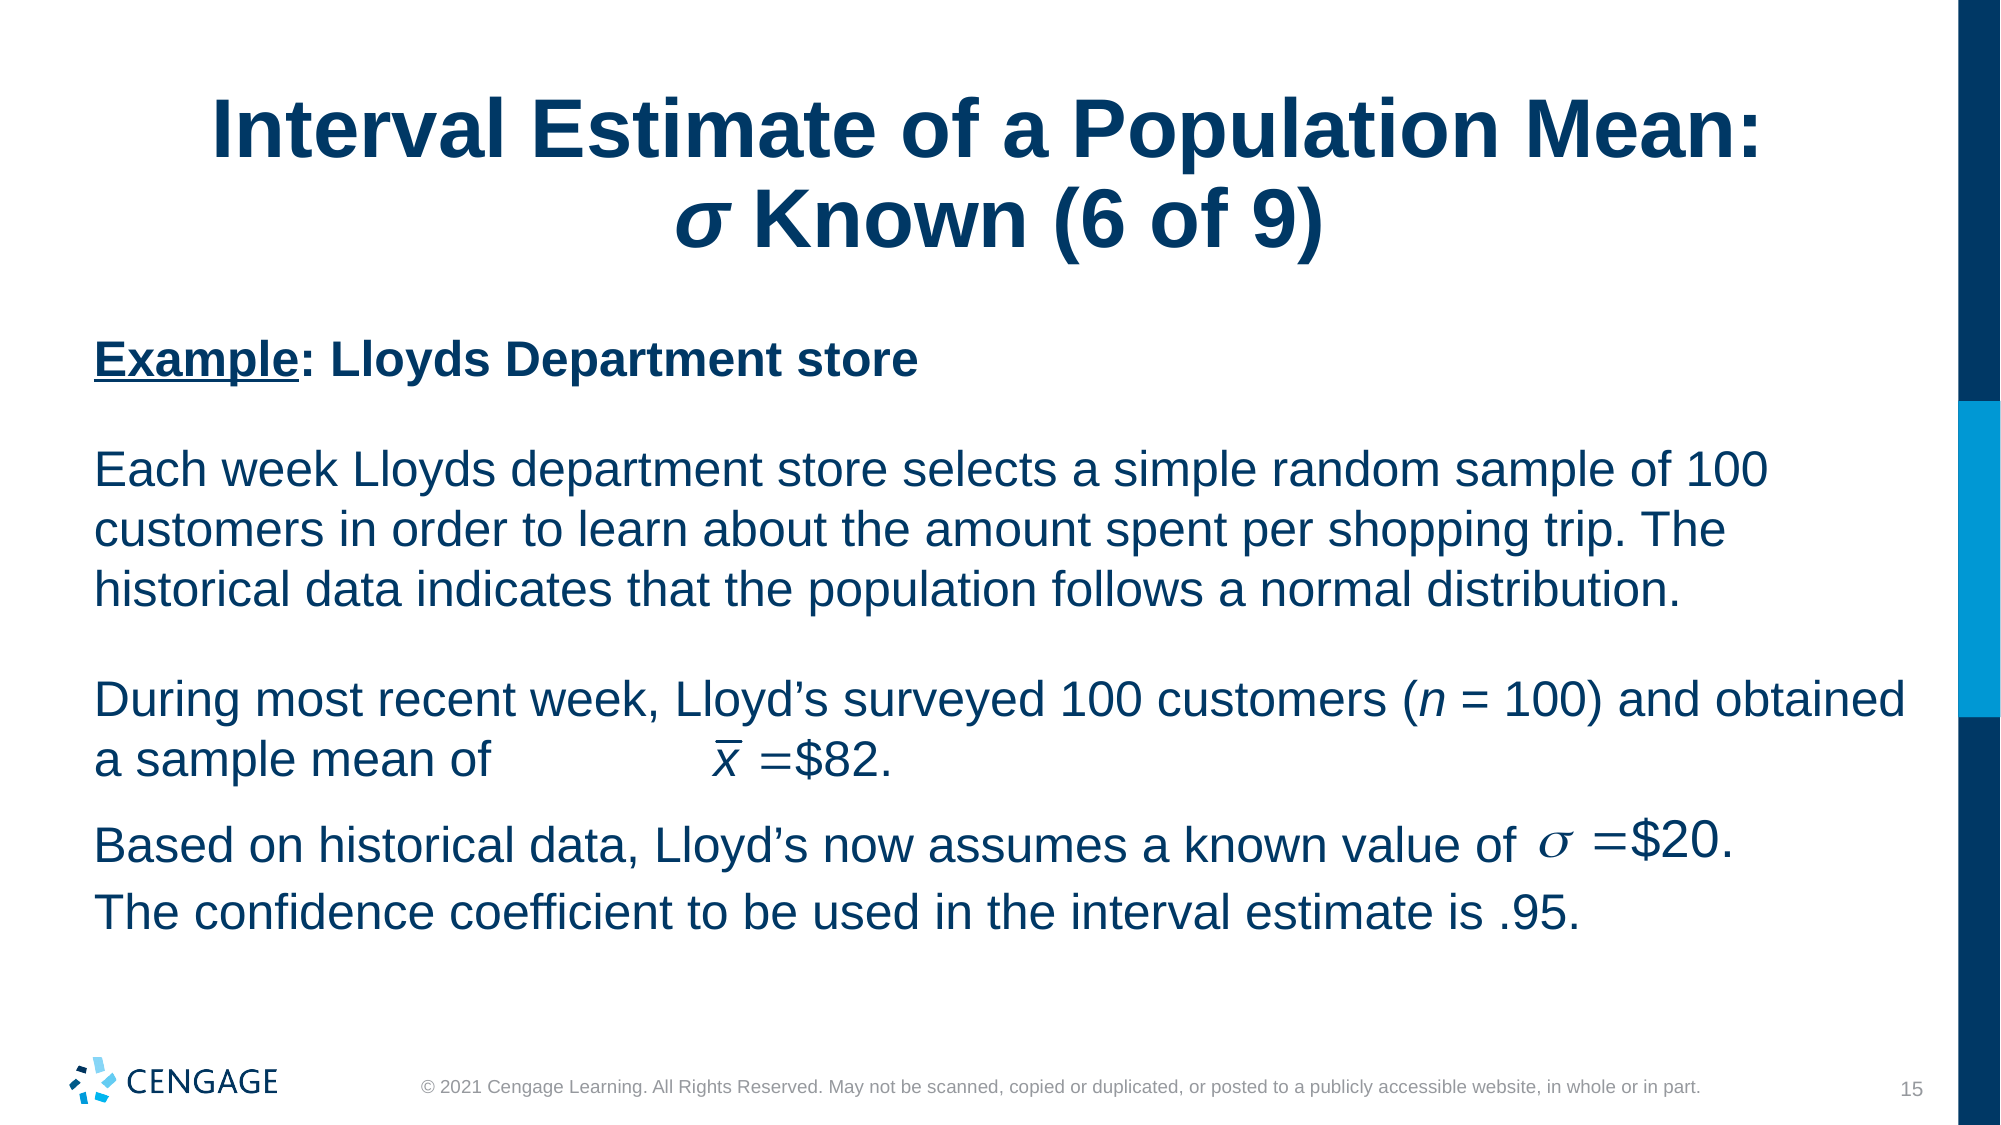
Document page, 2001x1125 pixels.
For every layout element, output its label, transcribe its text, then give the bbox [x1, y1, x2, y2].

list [708, 734, 894, 787]
picture [69, 1057, 277, 1104]
list Example: Lloyds Department store Each week Lloyds department store selects a simple random sample of 100 customers in order to learn about the amount spent per shopping trip. The historical data indicates that the population follows a normal distribution. During most recent week, Lloyd’s surveyed 100 customers (n = 100) and obtained a sample mean of [78, 318, 1923, 720]
title Interval Estimate of a Population Mean: σ Known (6 of 9) [78, 77, 1923, 278]
list Based on historical data, Lloyd’s now assumes a known value of [78, 804, 1922, 866]
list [1536, 813, 1736, 869]
list The confidence coefficient to be used in the interval estimate is .95. [78, 872, 1872, 1016]
